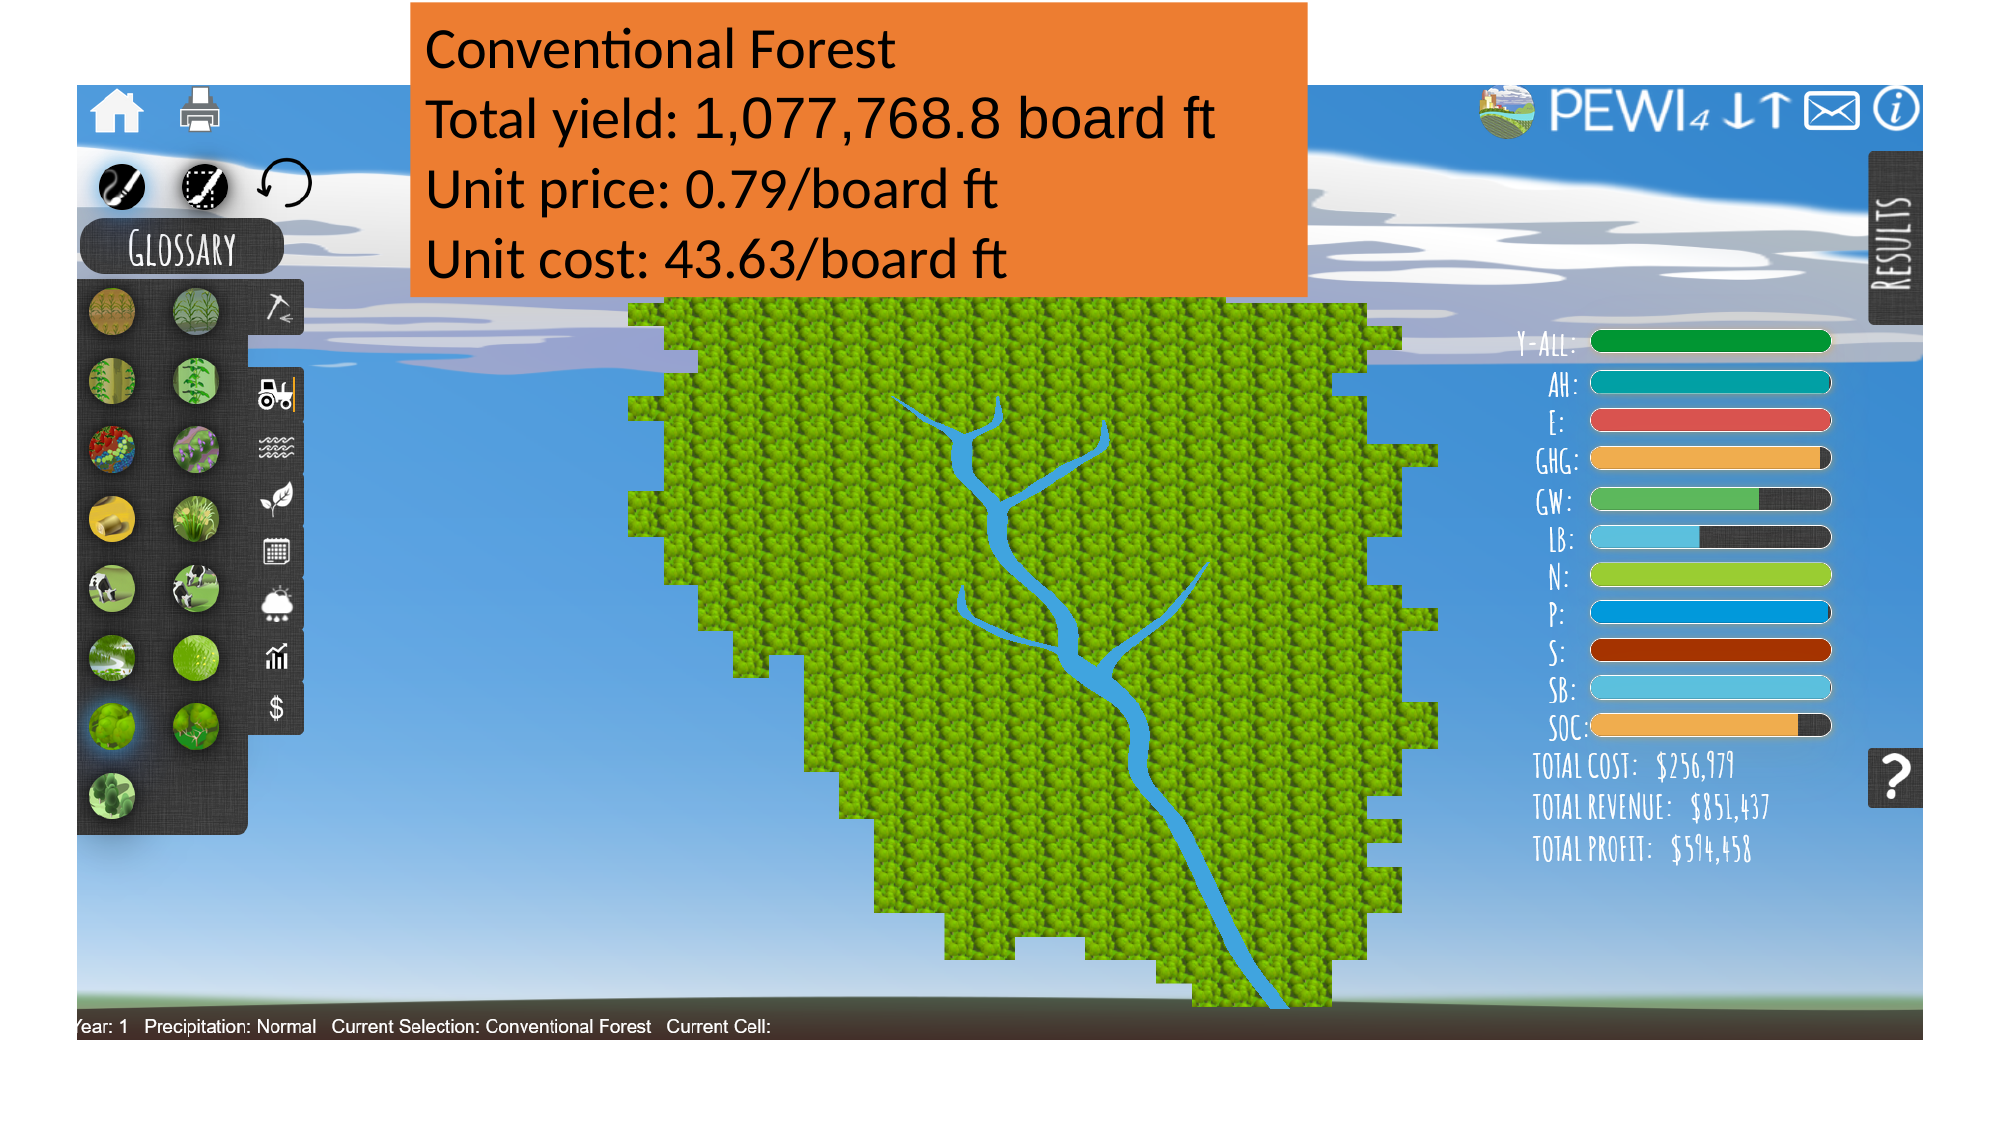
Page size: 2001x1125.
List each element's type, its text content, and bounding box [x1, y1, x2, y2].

picture [77, 85, 1923, 1040]
text_box Conventional Forest Total yield: 1,077,768.8 board ft Unit price: 0.79/board ft Unit cost: 43.63/board ft [410, 2, 1308, 85]
